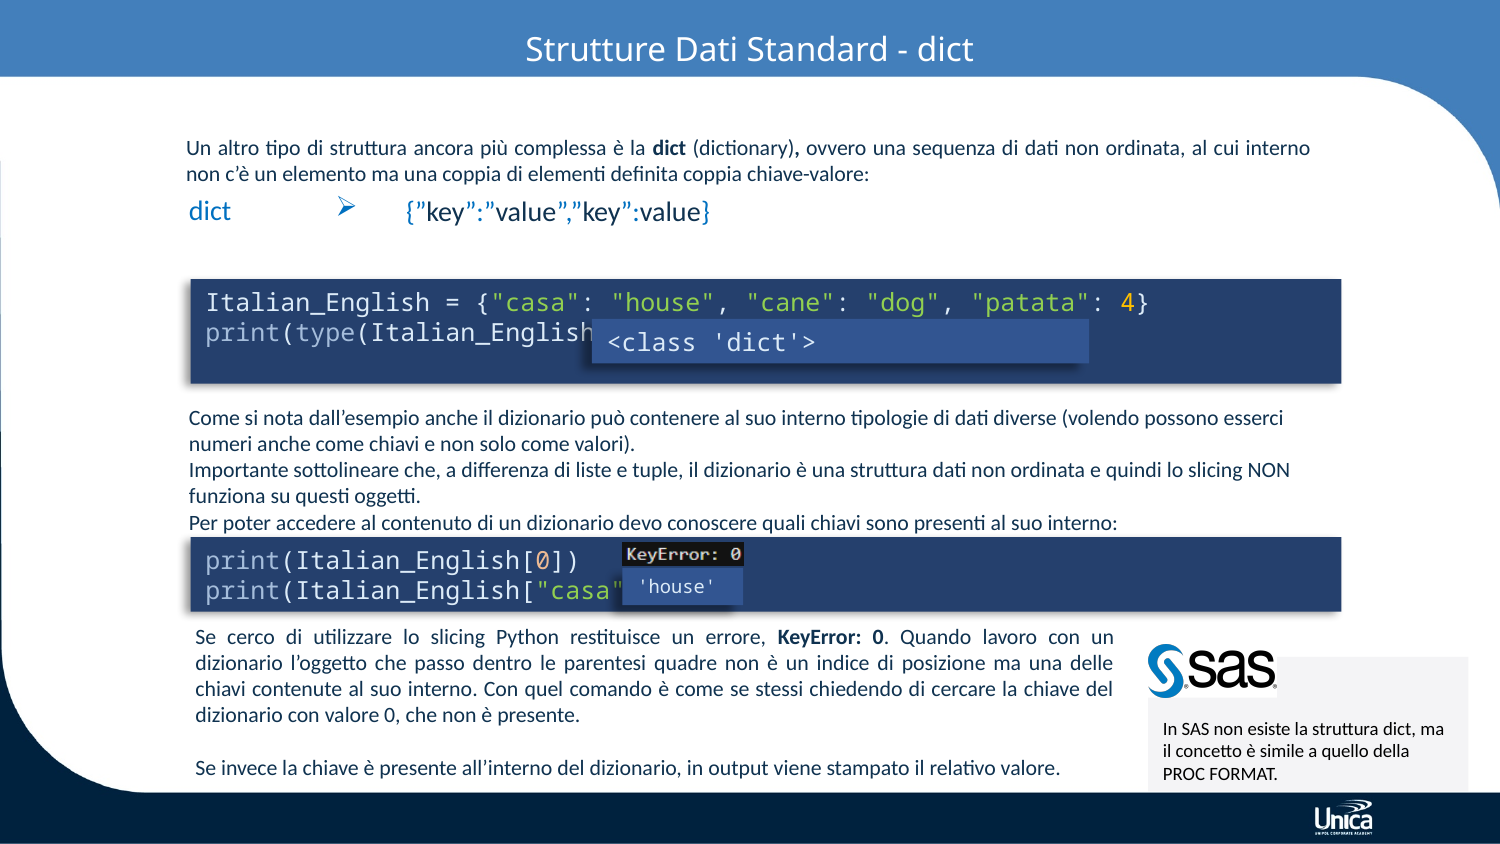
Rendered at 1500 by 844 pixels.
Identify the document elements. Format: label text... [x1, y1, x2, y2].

title Strutture Dati Standard - dict [120, 36, 1380, 105]
text_box Come si nota dall’esempio anche il dizionario può contenere al suo interno tipologie di dati diverse (volendo possono esserci numeri anche come chiavi e non solo come valori). Importante sottolineare che, a differenza di liste e tuple, il dizionario è una struttura dati non ordinata e quindi lo slicing NON funziona su questi oggetti. Per poter accedere al contenuto di un dizionario devo conoscere quali chiavi sono presenti al suo interno: [174, 395, 1325, 542]
text_box In SAS non esiste la struttura dict, ma il concetto è simile a quello della PROC FORMAT. [1148, 656, 1469, 792]
text_box Un altro tipo di struttura ancora più complessa è la dict (dictionary), ovvero una sequenza di dati non ordinata, al cui interno non c’è un elemento ma una coppia di elementi definita coppia chiave-valore: [171, 125, 1326, 193]
text_box <class 'dict'> [591, 318, 1090, 364]
picture [0, 0, 1500, 844]
text_box Se cerco di utilizzare lo slicing Python restituisce un errore, KeyError: 0. Quando lavoro con un dizionario l’oggetto che passo dentro le parentesi quadre non è un indice di posizione ma una delle chiavi contenute al suo interno. Con quel comando è come se stessi chiedendo di cercare la chiave del dizionario con valore 0, che non è presente. Se invece la chiave è presente all’interno del dizionario, in output viene stampato il relativo valore. [180, 614, 1130, 787]
text_box print(Italian_English[0]) print(Italian_English["casa"]) [190, 537, 1342, 612]
text_box 'house' [622, 567, 744, 606]
text_box Italian_English = {"casa": "house", "cane": "dog", "patata": 4} print(type(Italian_English)) [190, 279, 1342, 384]
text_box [1148, 631, 1277, 698]
text_box {”key”:”value”,”key”:value} [320, 186, 1239, 235]
text_box dict [174, 185, 311, 234]
